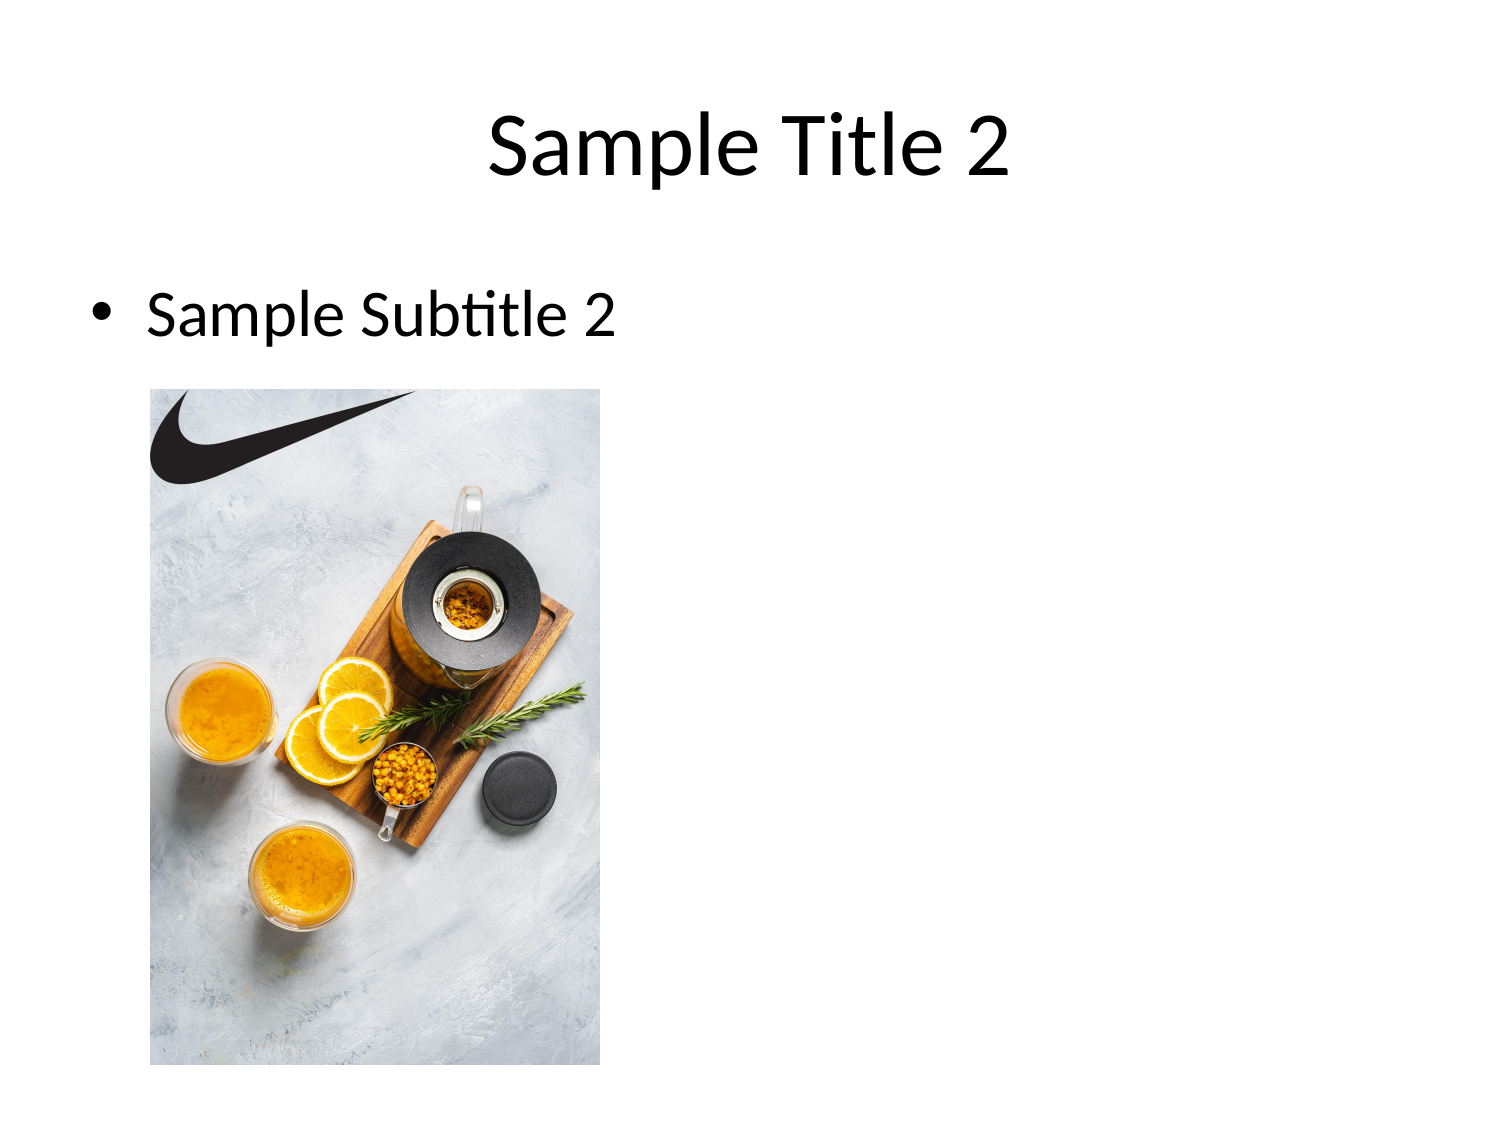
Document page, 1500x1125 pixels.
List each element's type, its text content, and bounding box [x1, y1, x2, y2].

picture [149, 389, 601, 1066]
title Sample Title 2 [75, 45, 1425, 233]
list Sample Subtitle 2 [75, 262, 1425, 1005]
